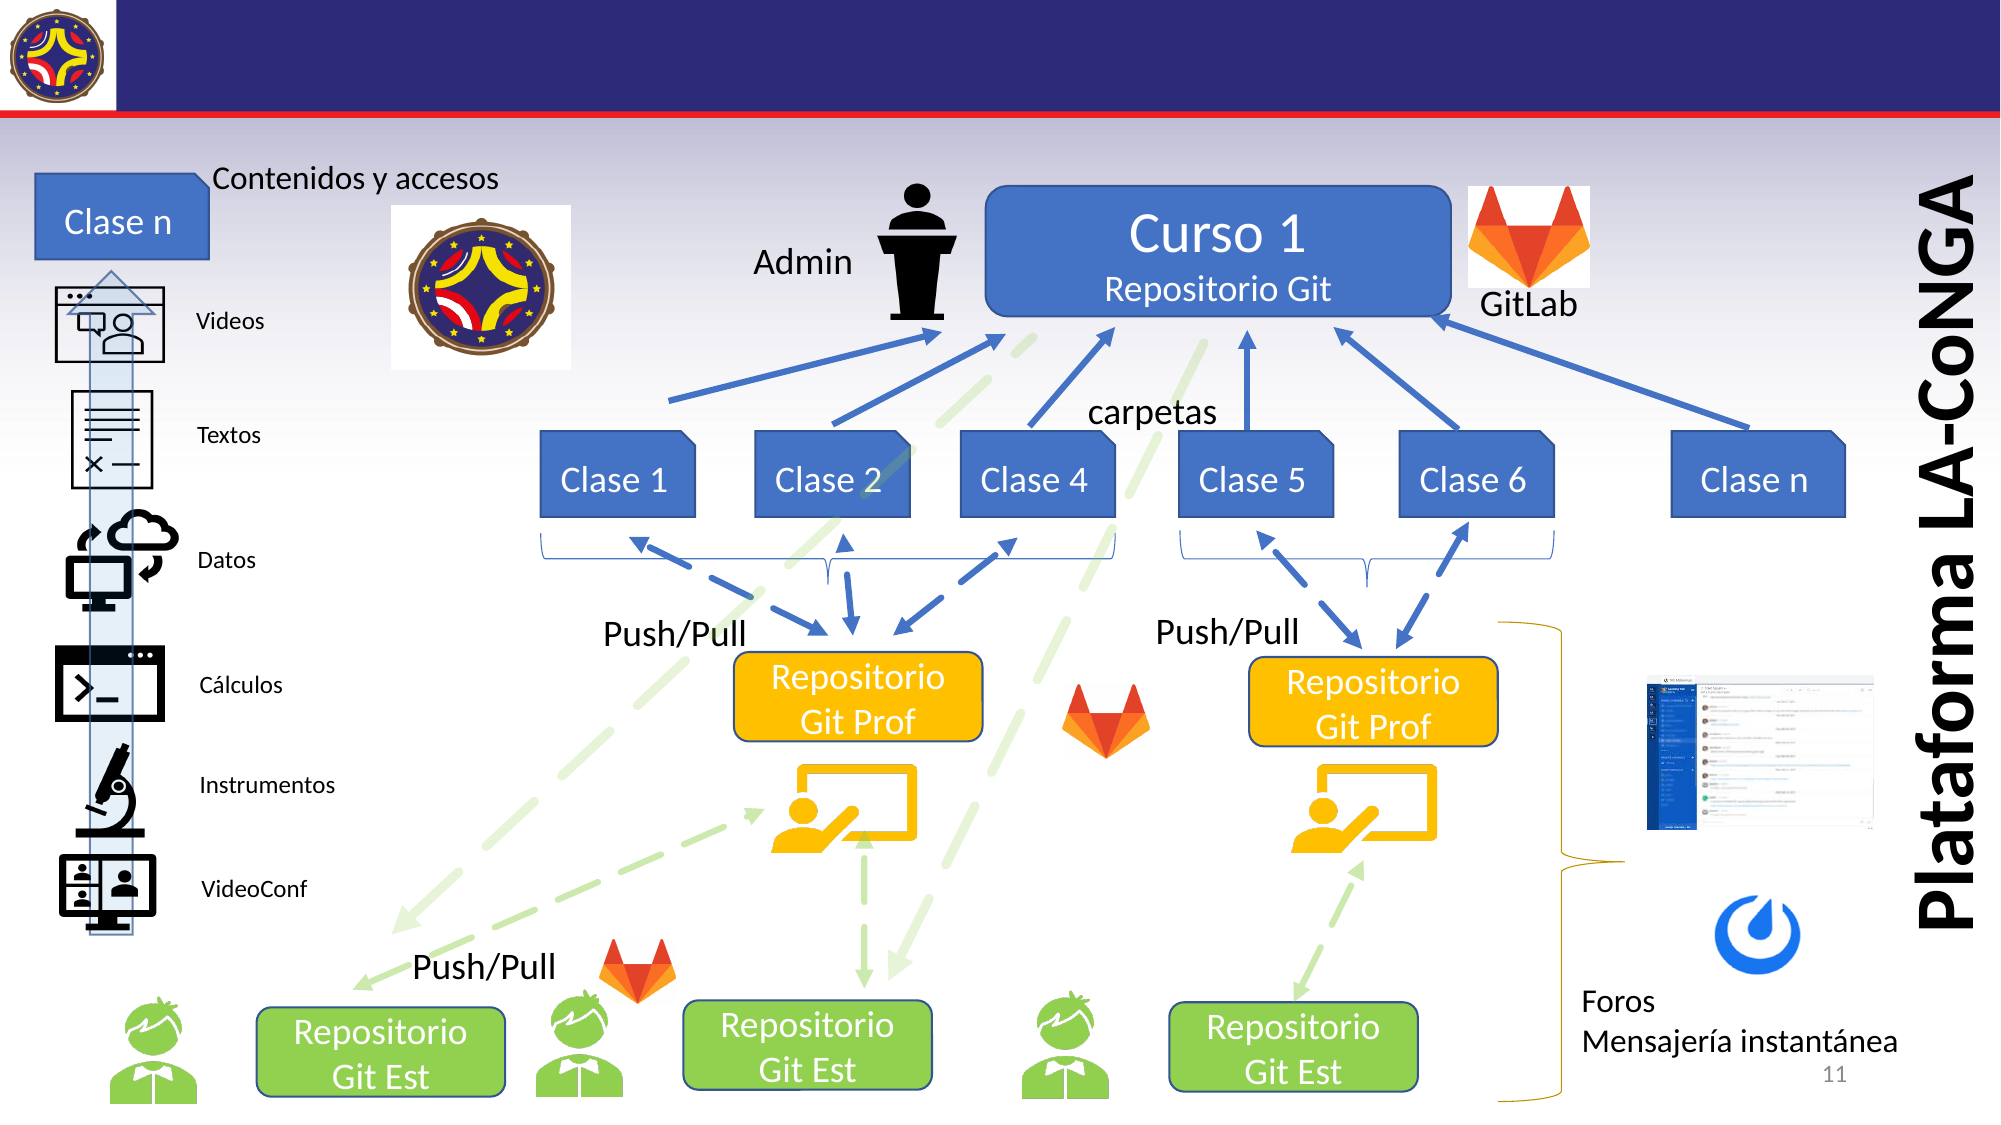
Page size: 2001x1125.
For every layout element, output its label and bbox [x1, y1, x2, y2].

picture [0, 118, 2001, 498]
text_box [35, 148, 2000, 1125]
picture [10, 9, 104, 105]
